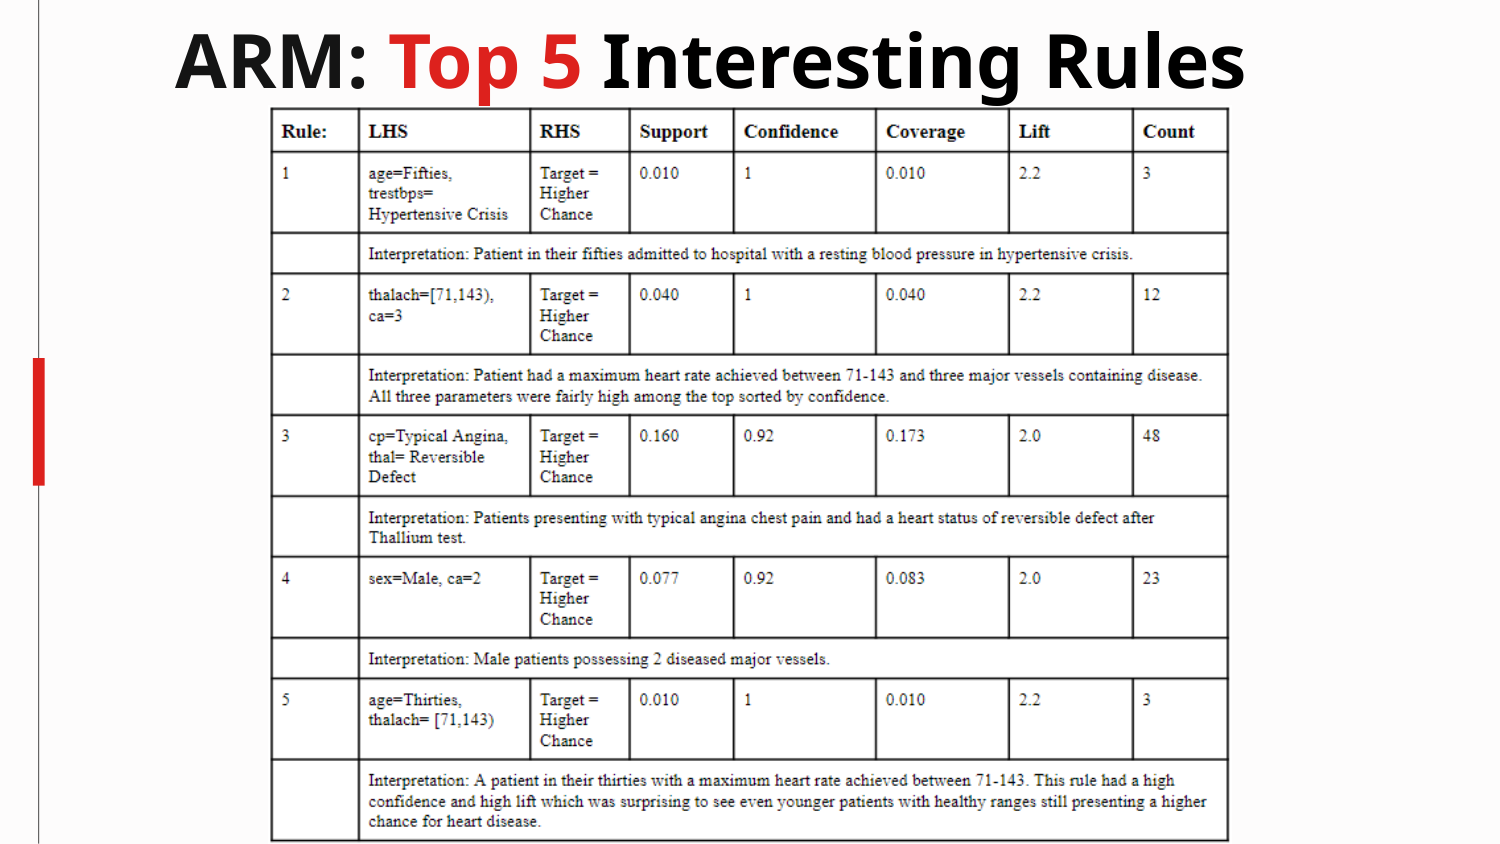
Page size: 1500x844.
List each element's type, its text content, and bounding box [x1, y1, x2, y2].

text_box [32, 0, 45, 844]
text_box ARM: Top 5 Interesting Rules [175, 0, 1398, 85]
picture [268, 105, 1232, 844]
